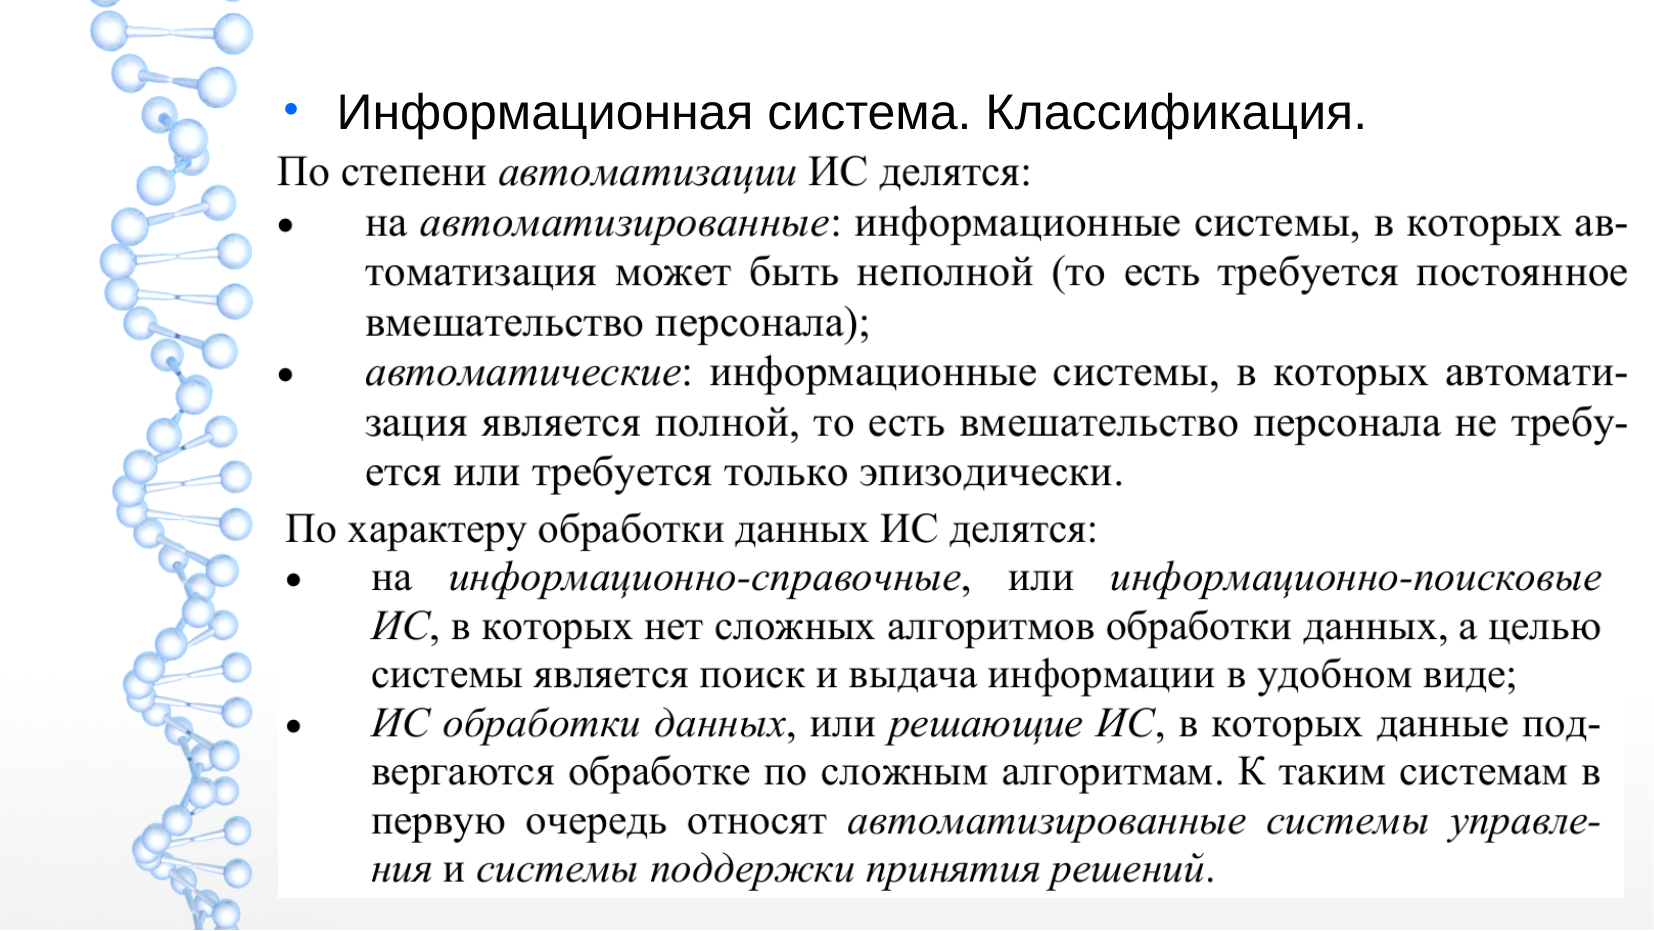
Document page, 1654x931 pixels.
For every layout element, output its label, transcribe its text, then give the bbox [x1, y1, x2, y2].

picture [0, 0, 1654, 930]
text_box Информационная система. Классификация. [265, 35, 1595, 140]
